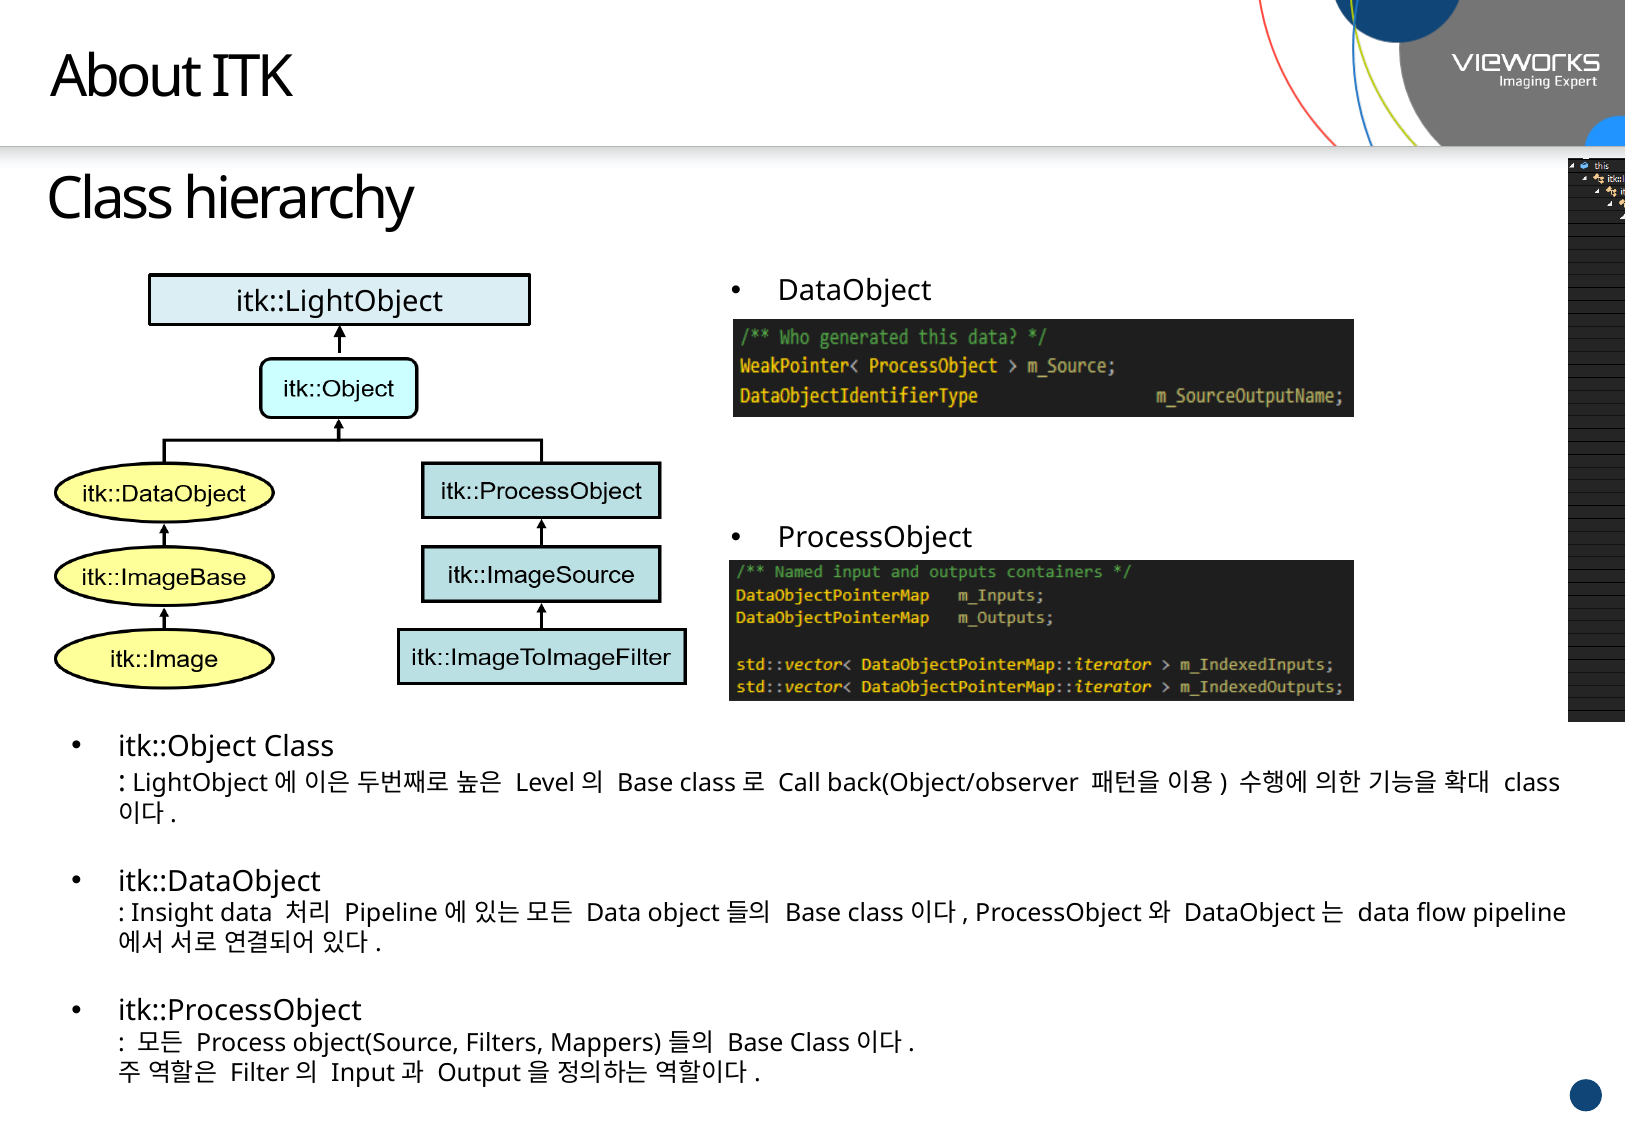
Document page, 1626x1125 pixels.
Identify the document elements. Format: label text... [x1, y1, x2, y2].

picture [1568, 158, 1625, 722]
picture [729, 560, 1355, 701]
text_box itk::Object Class : LightObject에 이은 두번째로 높은 Level의 Base class로 Call back(Object/observer 패턴을 이용) 수행에 의한 기능을 확대 class이다. itk::DataObject : Insight data 처리 Pipeline에 있는 모든 Data object들의 Base class이다, ProcessObject와 DataObject는 data flow pipeline에서 서로 연결되어 있다. itk::ProcessObject : 모든 Process object(Source, Filters, Mappers)들의 Base Class이다. 주 역할은 Filter의 Input과 Output을 정의하는 역할이다. [56, 719, 1619, 1094]
picture [732, 319, 1354, 417]
picture [1255, 0, 1625, 146]
text_box Class hierarchy [31, 152, 801, 238]
title About ITK [35, 24, 1498, 123]
text_box DataObject [716, 264, 1563, 314]
text_box ProcessObject [716, 511, 1563, 561]
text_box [35, 274, 695, 693]
